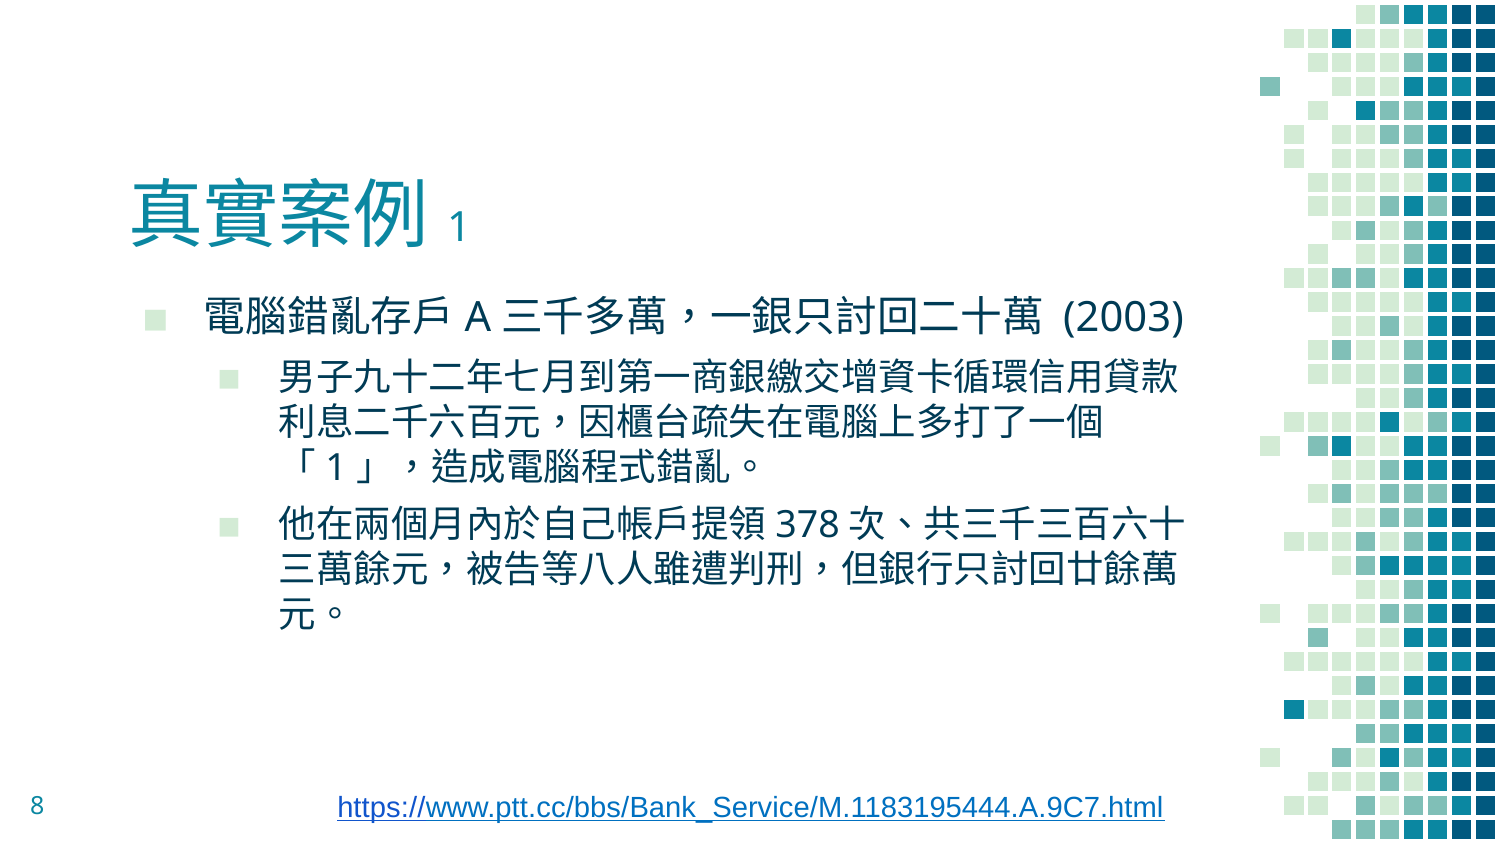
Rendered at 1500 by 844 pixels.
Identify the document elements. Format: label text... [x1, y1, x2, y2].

list 電腦錯亂存戶A三千多萬，一銀只討回二十萬 (2003) 男子九十二年七月到第一商銀繳交增資卡循環信用貸款利息二千六百元，因櫃台疏失在電腦上多打了一個「1」，造成電腦程式錯亂。 他在兩個月內於自己帳戶提領378次、共三千三百六十三萬餘元，被告等八人雖遭判刑，但銀行只討回廿餘萬元。 [117, 284, 1227, 774]
title 真實案例1 [117, 121, 1227, 262]
text_box https://www.ptt.cc/bbs/Bank_Service/M.1183195444.A.9C7.html [322, 781, 1188, 831]
slide_number 8 [15, 774, 105, 839]
